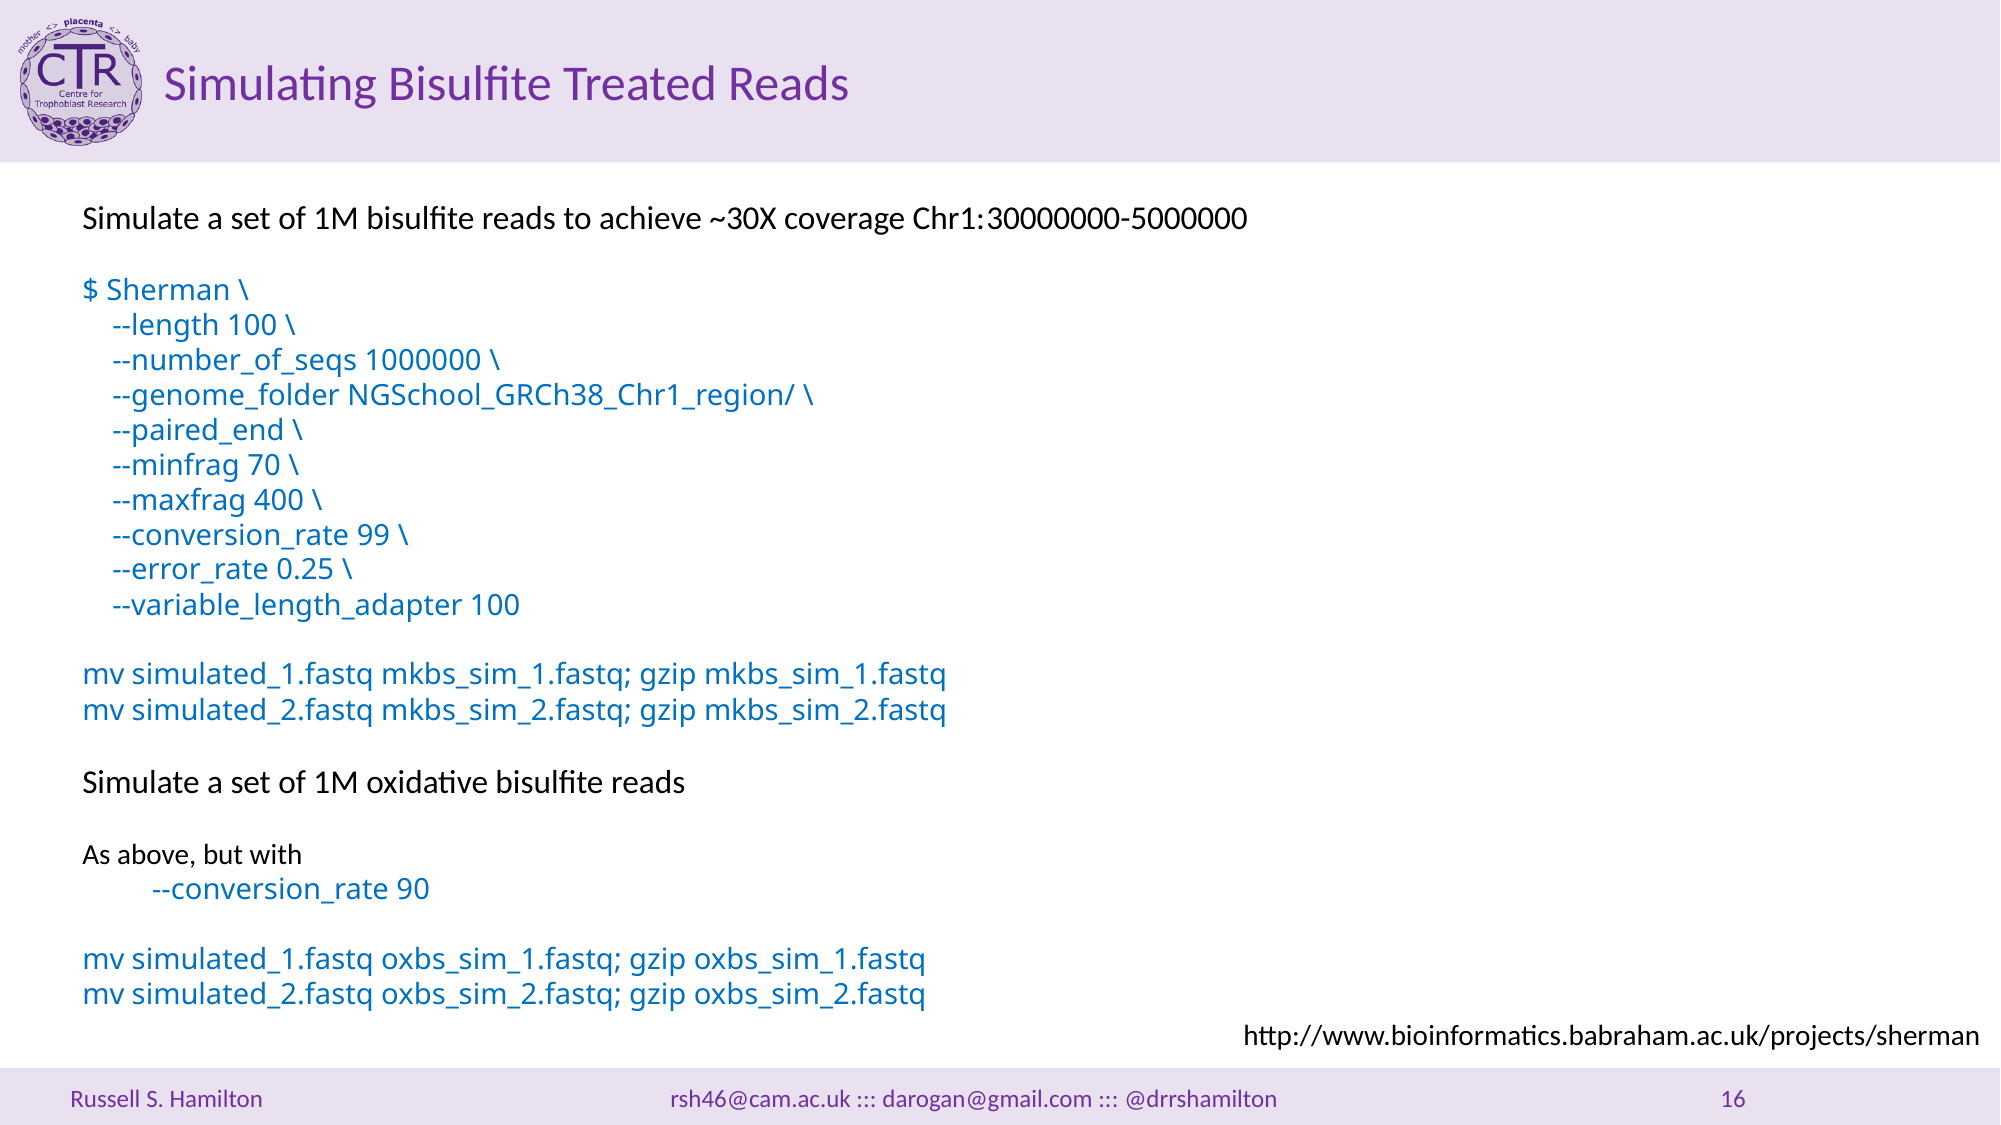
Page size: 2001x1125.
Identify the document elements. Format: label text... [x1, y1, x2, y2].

text_box Simulating Bisulfite Treated Reads [149, 43, 865, 118]
text_box Simulate a set of 1M bisulfite reads to achieve ~30X coverage Chr1:30000000-5000000 $ Sherman \ --length 100 \ --number_of_seqs 1000000 \ --genome_folder NGSchool_GRCh38_Chr1_region/ \ --paired_end \ --minfrag 70 \ --maxfrag 400 \ --conversion_rate 99 \ --error_rate 0.25 \ --variable_length_adapter 100 mv simulated_1.fastq mkbs_sim_1.fastq; gzip mkbs_sim_1.fastq mv simulated_2.fastq mkbs_sim_2.fastq; gzip mkbs_sim_2.fastq Simulate a set of 1M oxidative bisulfite reads As above, but with --conversion_rate 90 mv simulated_1.fastq oxbs_sim_1.fastq; gzip oxbs_sim_1.fastq mv simulated_2.fastq oxbs_sim_2.fastq; gzip oxbs_sim_2.fastq [67, 188, 1688, 1018]
text_box http://www.bioinformatics.babraham.ac.uk/projects/sherman [1228, 1009, 1996, 1059]
text_box Russell S. Hamilton rsh46@cam.ac.uk ::: darogan@gmail.com ::: @drrshamilton 16 [55, 1074, 1910, 1120]
picture [11, 16, 146, 146]
text_box [0, 1067, 2000, 1125]
text_box [0, 0, 2000, 163]
